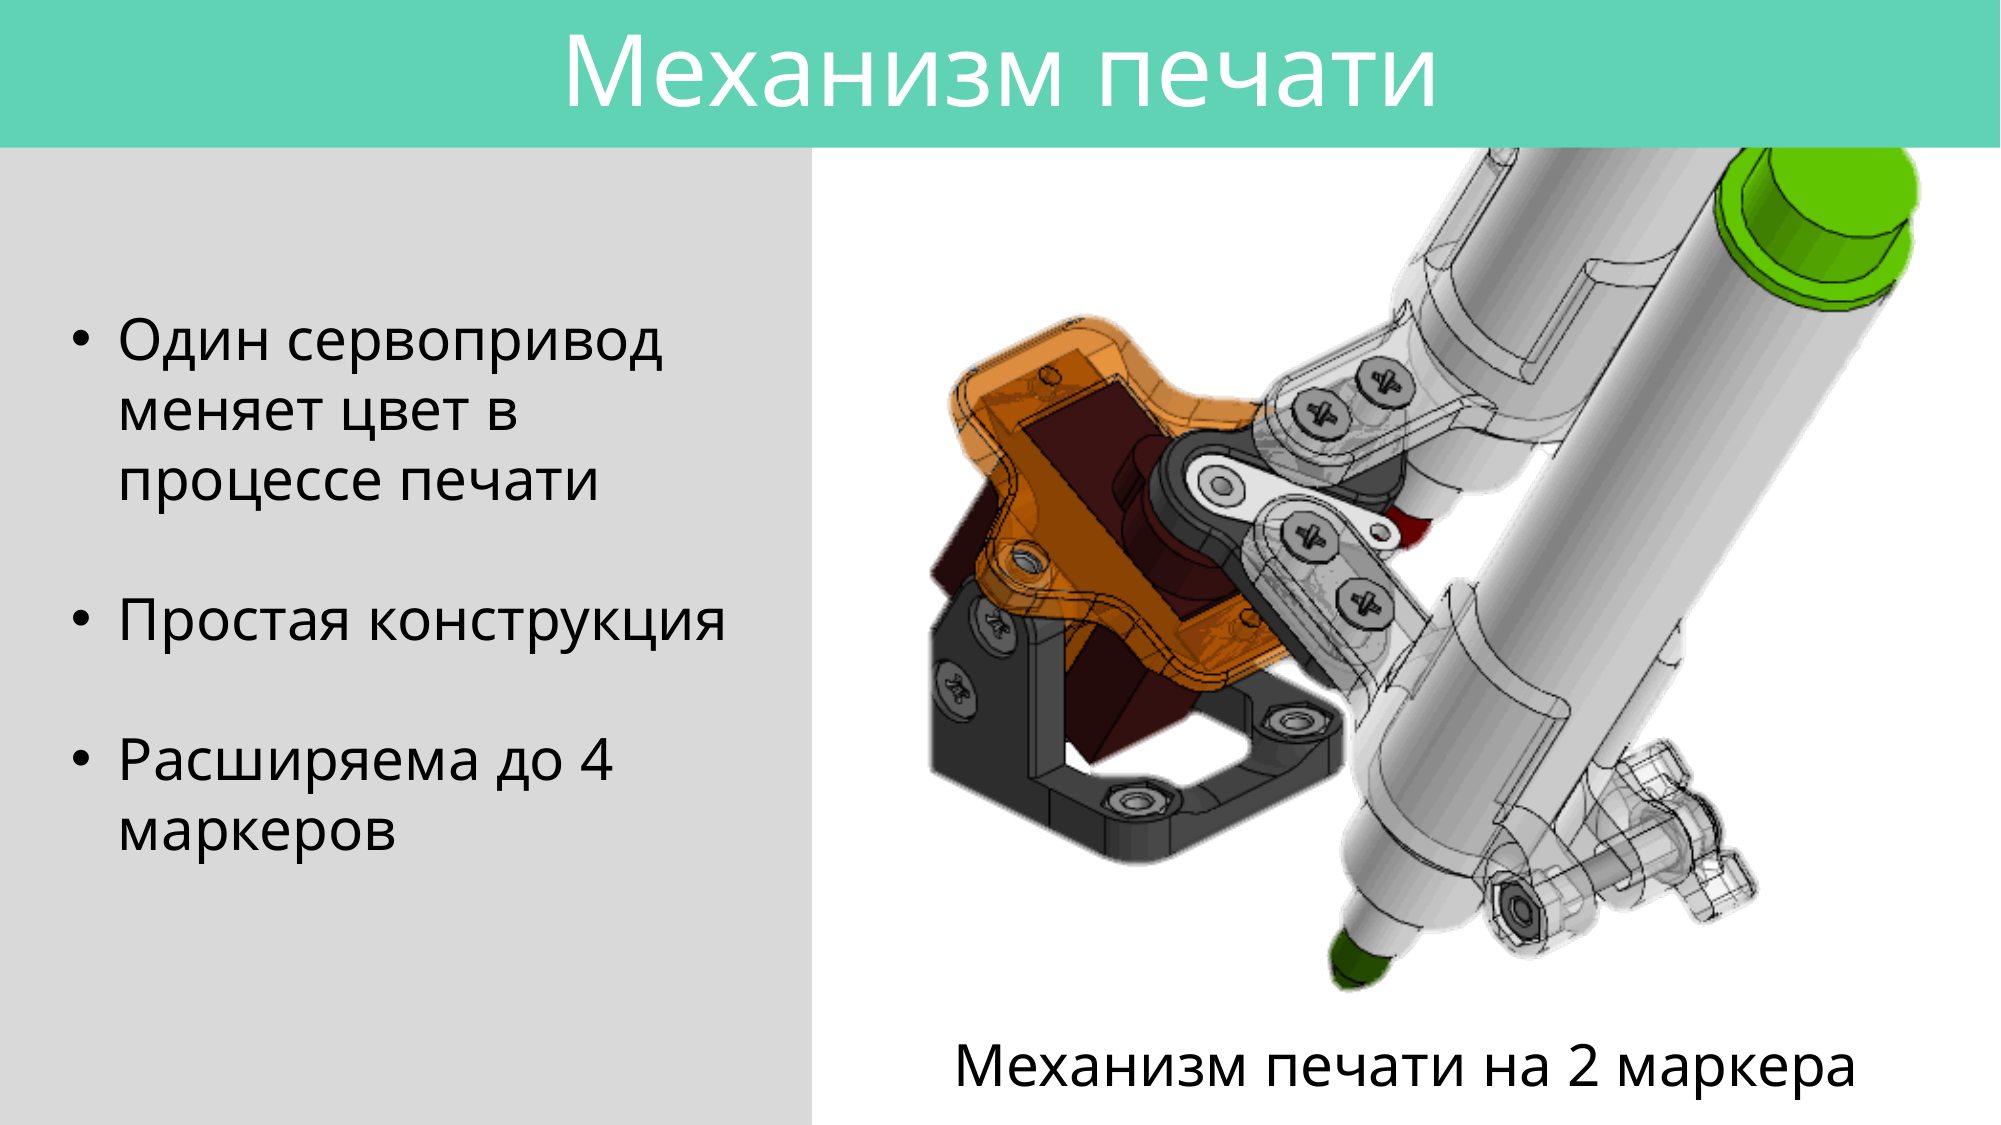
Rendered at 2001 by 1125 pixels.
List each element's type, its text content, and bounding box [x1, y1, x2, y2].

text_box Механизм печати [0, 0, 760, 148]
text_box Один сервопривод меняет цвет в процессе печати Простая конструкция Расширяема до 4 маркеров [56, 295, 760, 870]
picture [760, 0, 2000, 1125]
text_box [0, 148, 760, 1125]
